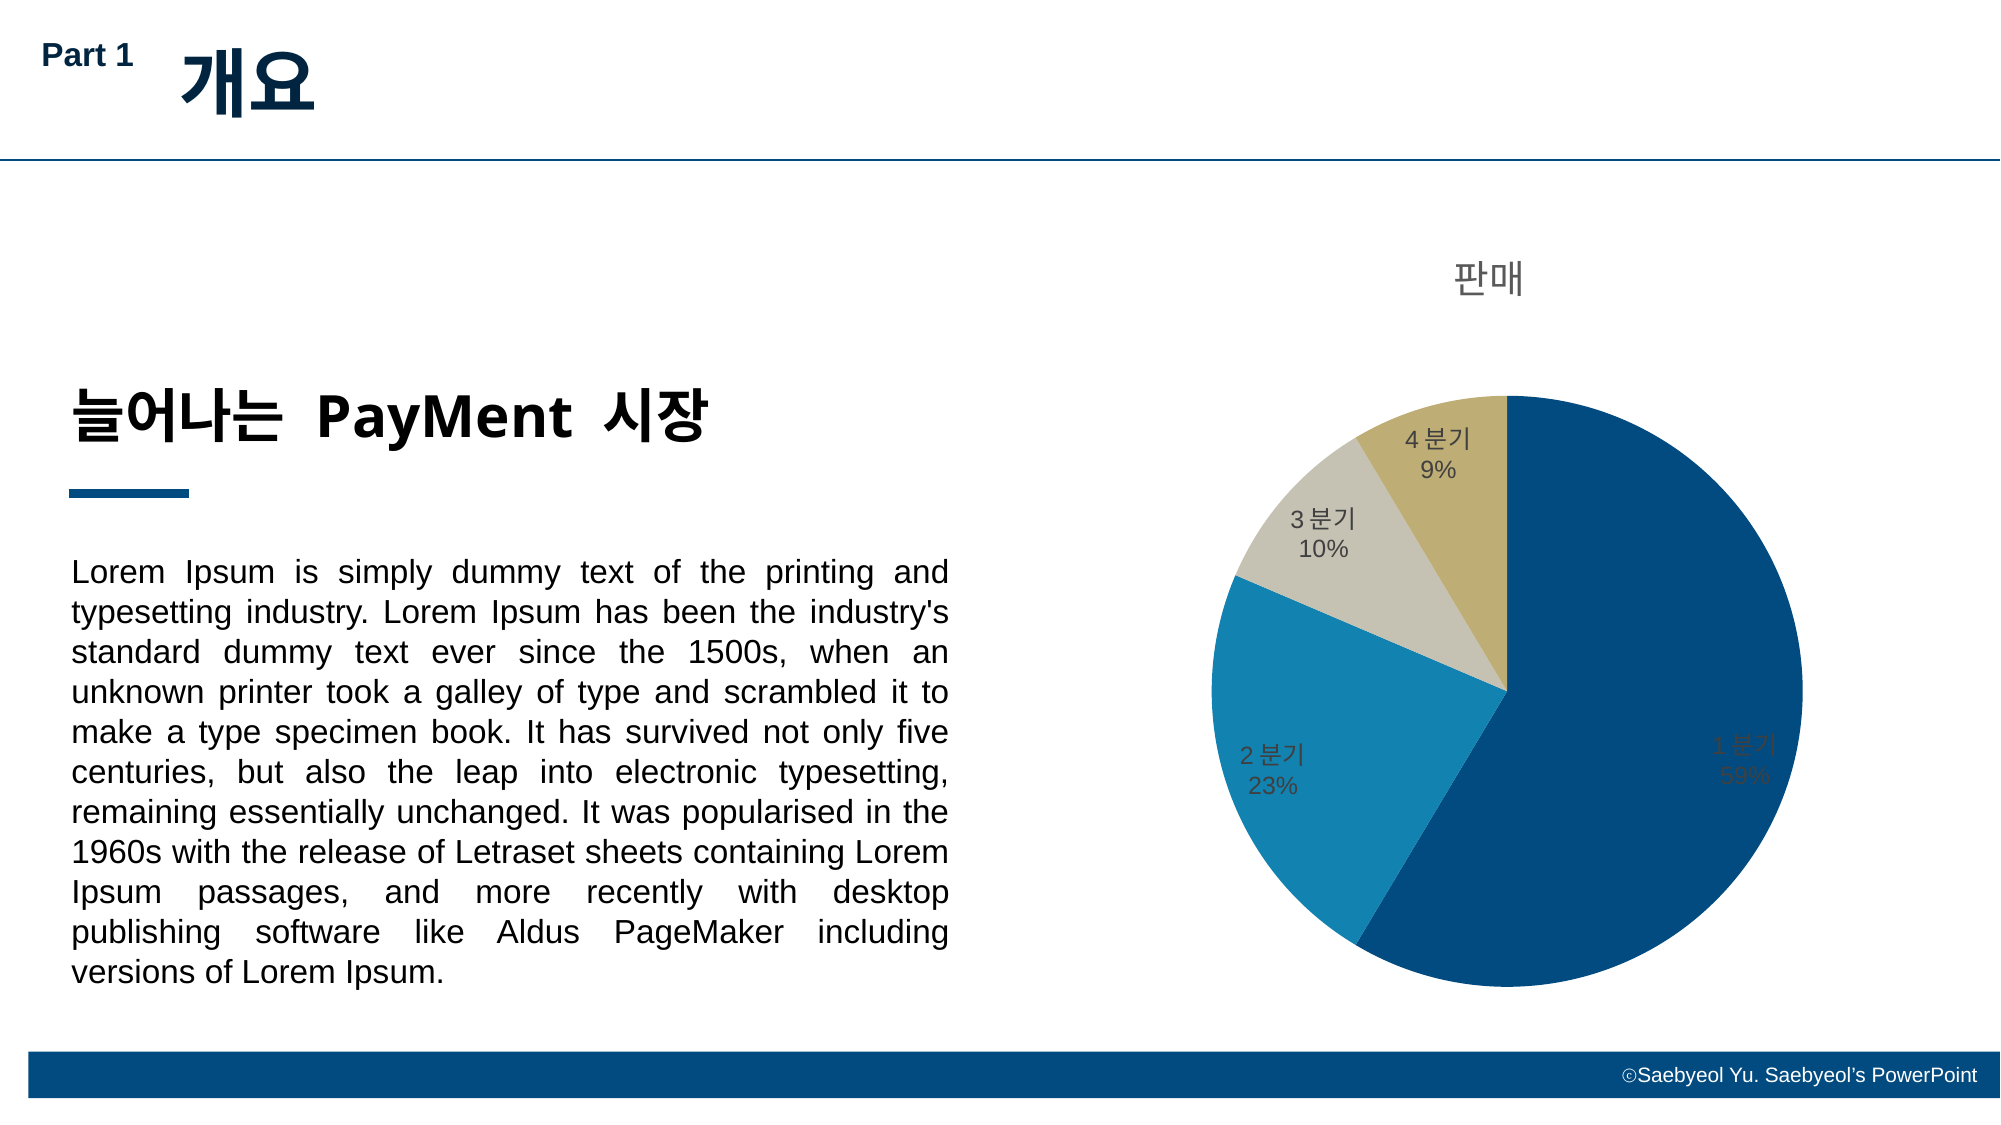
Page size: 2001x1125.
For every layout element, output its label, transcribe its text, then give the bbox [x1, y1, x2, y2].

chart [999, 215, 1979, 1003]
text_box Part 1 [26, 26, 165, 81]
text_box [56, 372, 966, 1003]
text_box 개요 [164, 28, 783, 134]
